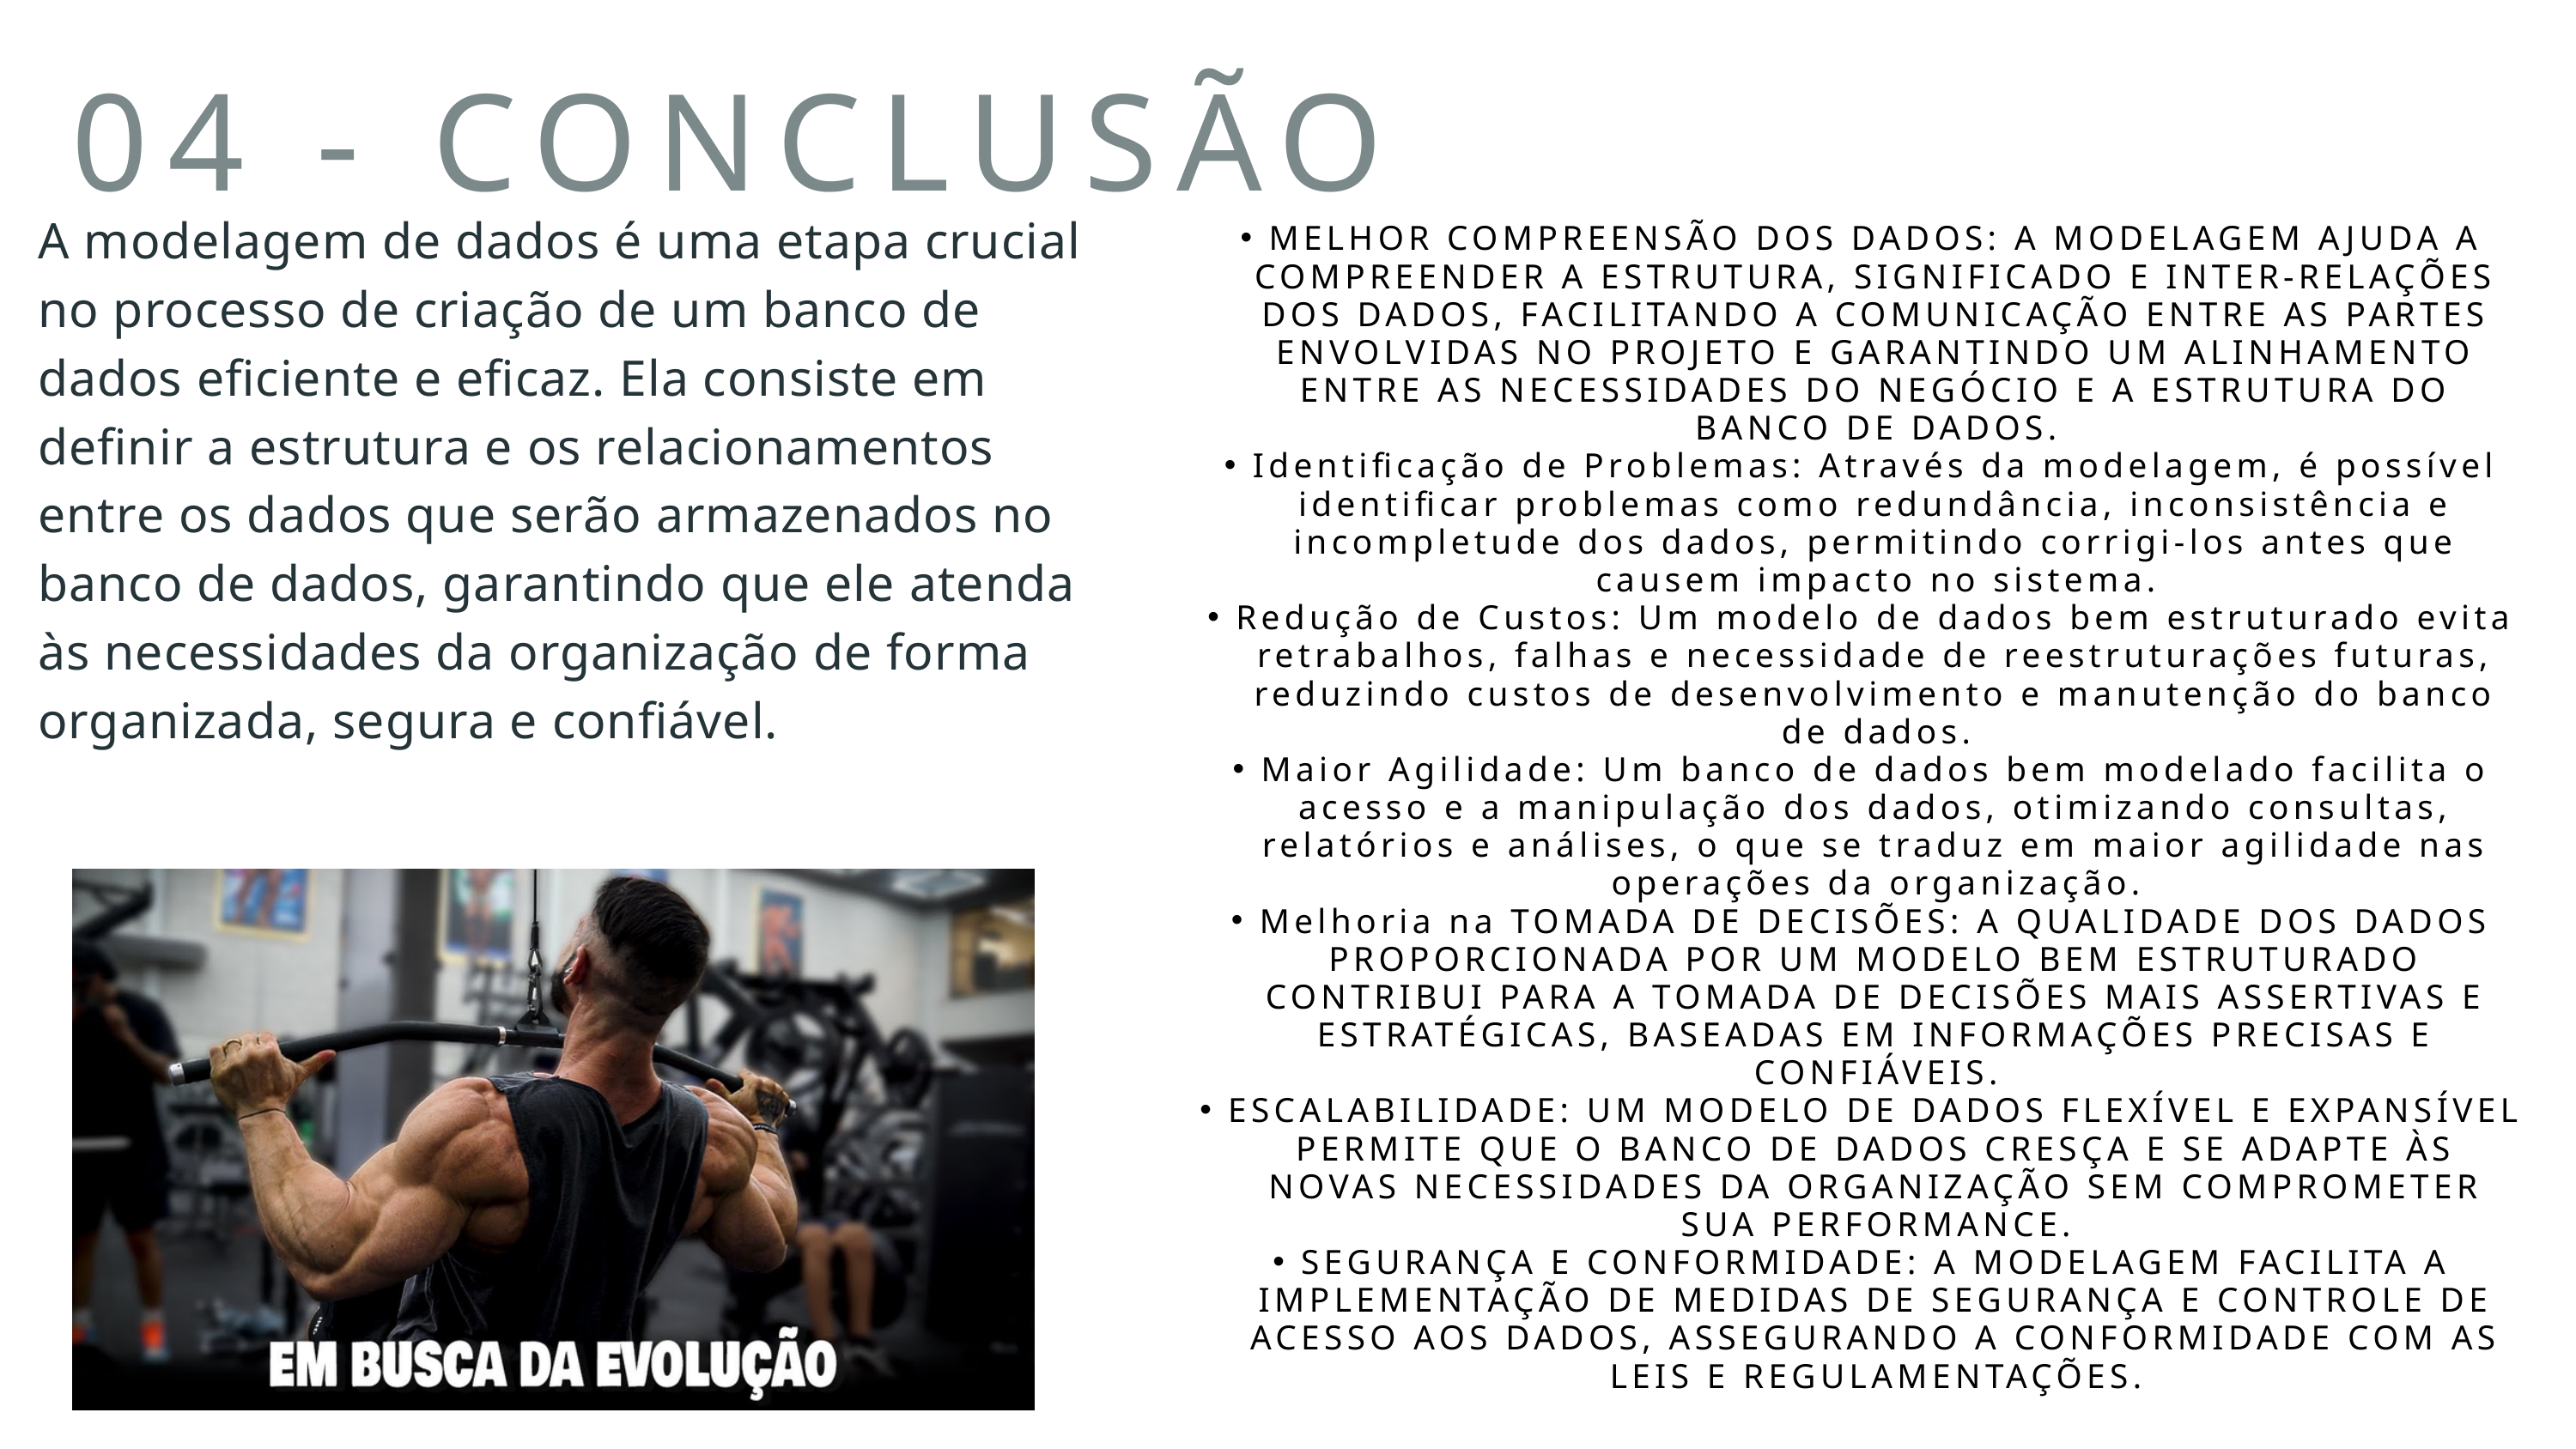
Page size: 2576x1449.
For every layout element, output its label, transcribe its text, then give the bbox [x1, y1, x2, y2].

text_box [72, 869, 1035, 1411]
text_box 04 - CONCLUSÃO [72, 64, 1789, 218]
text_box A modelagem de dados é uma etapa crucial no processo de criação de um banco de dados eficiente e eficaz. Ela consiste em definir a estrutura e os relacionamentos entre os dados que serão armazenados no banco de dados, garantindo que ele atenda às necessidades da organização de forma organizada, segura e confiável. [38, 199, 1127, 817]
text_box MELHOR COMPREENSÃO DOS DADOS: A MODELAGEM AJUDA A COMPREENDER A ESTRUTURA, SIGNIFICADO E INTER-RELAÇÕES DOS DADOS, FACILITANDO A COMUNICAÇÃO ENTRE AS PARTES ENVOLVIDAS NO PROJETO E GARANTINDO UM ALINHAMENTO ENTRE AS NECESSIDADES DO NEGÓCIO E A ESTRUTURA DO BANCO DE DADOS. Identificação de Problemas: Através da modelagem, é possível identificar problemas como redundância, inconsistência e incompletude dos dados, permitindo corrigi-los antes que causem impacto no sistema. Redução de Custos: Um modelo de dados bem estruturado evita retrabalhos, falhas e necessidade de reestruturações futuras, reduzindo custos de desenvolvimento e manutenção do banco de dados. Maior Agilidade: Um banco de dados bem modelado facilita o acesso e a manipulação dos dados, otimizando consultas, relatórios e análises, o que se traduz em maior agilidade nas operações da organização. Melhoria na TOMADA DE DECISÕES: A QUALIDADE DOS DADOS PROPORCIONADA POR UM MODELO BEM ESTRUTURADO CONTRIBUI PARA A TOMADA DE DECISÕES MAIS ASSERTIVAS E ESTRATÉGICAS, BASEADAS EM INFORMAÇÕES PRECISAS E CONFIÁVEIS. ESCALABILIDADE: UM MODELO DE DADOS FLEXÍVEL E EXPANSÍVEL PERMITE QUE O BANCO DE DADOS CRESÇA E SE ADAPTE ÀS NOVAS NECESSIDADES DA ORGANIZAÇÃO SEM COMPROMETER SUA PERFORMANCE. SEGURANÇA E CONFORMIDADE: A MODELAGEM FACILITA A IMPLEMENTAÇÃO DE MEDIDAS DE SEGURANÇA E CONTROLE DE ACESSO AOS DADOS, ASSEGURANDO A CONFORMIDADE COM AS LEIS E REGULAMENTAÇÕES. [1169, 219, 2527, 1449]
